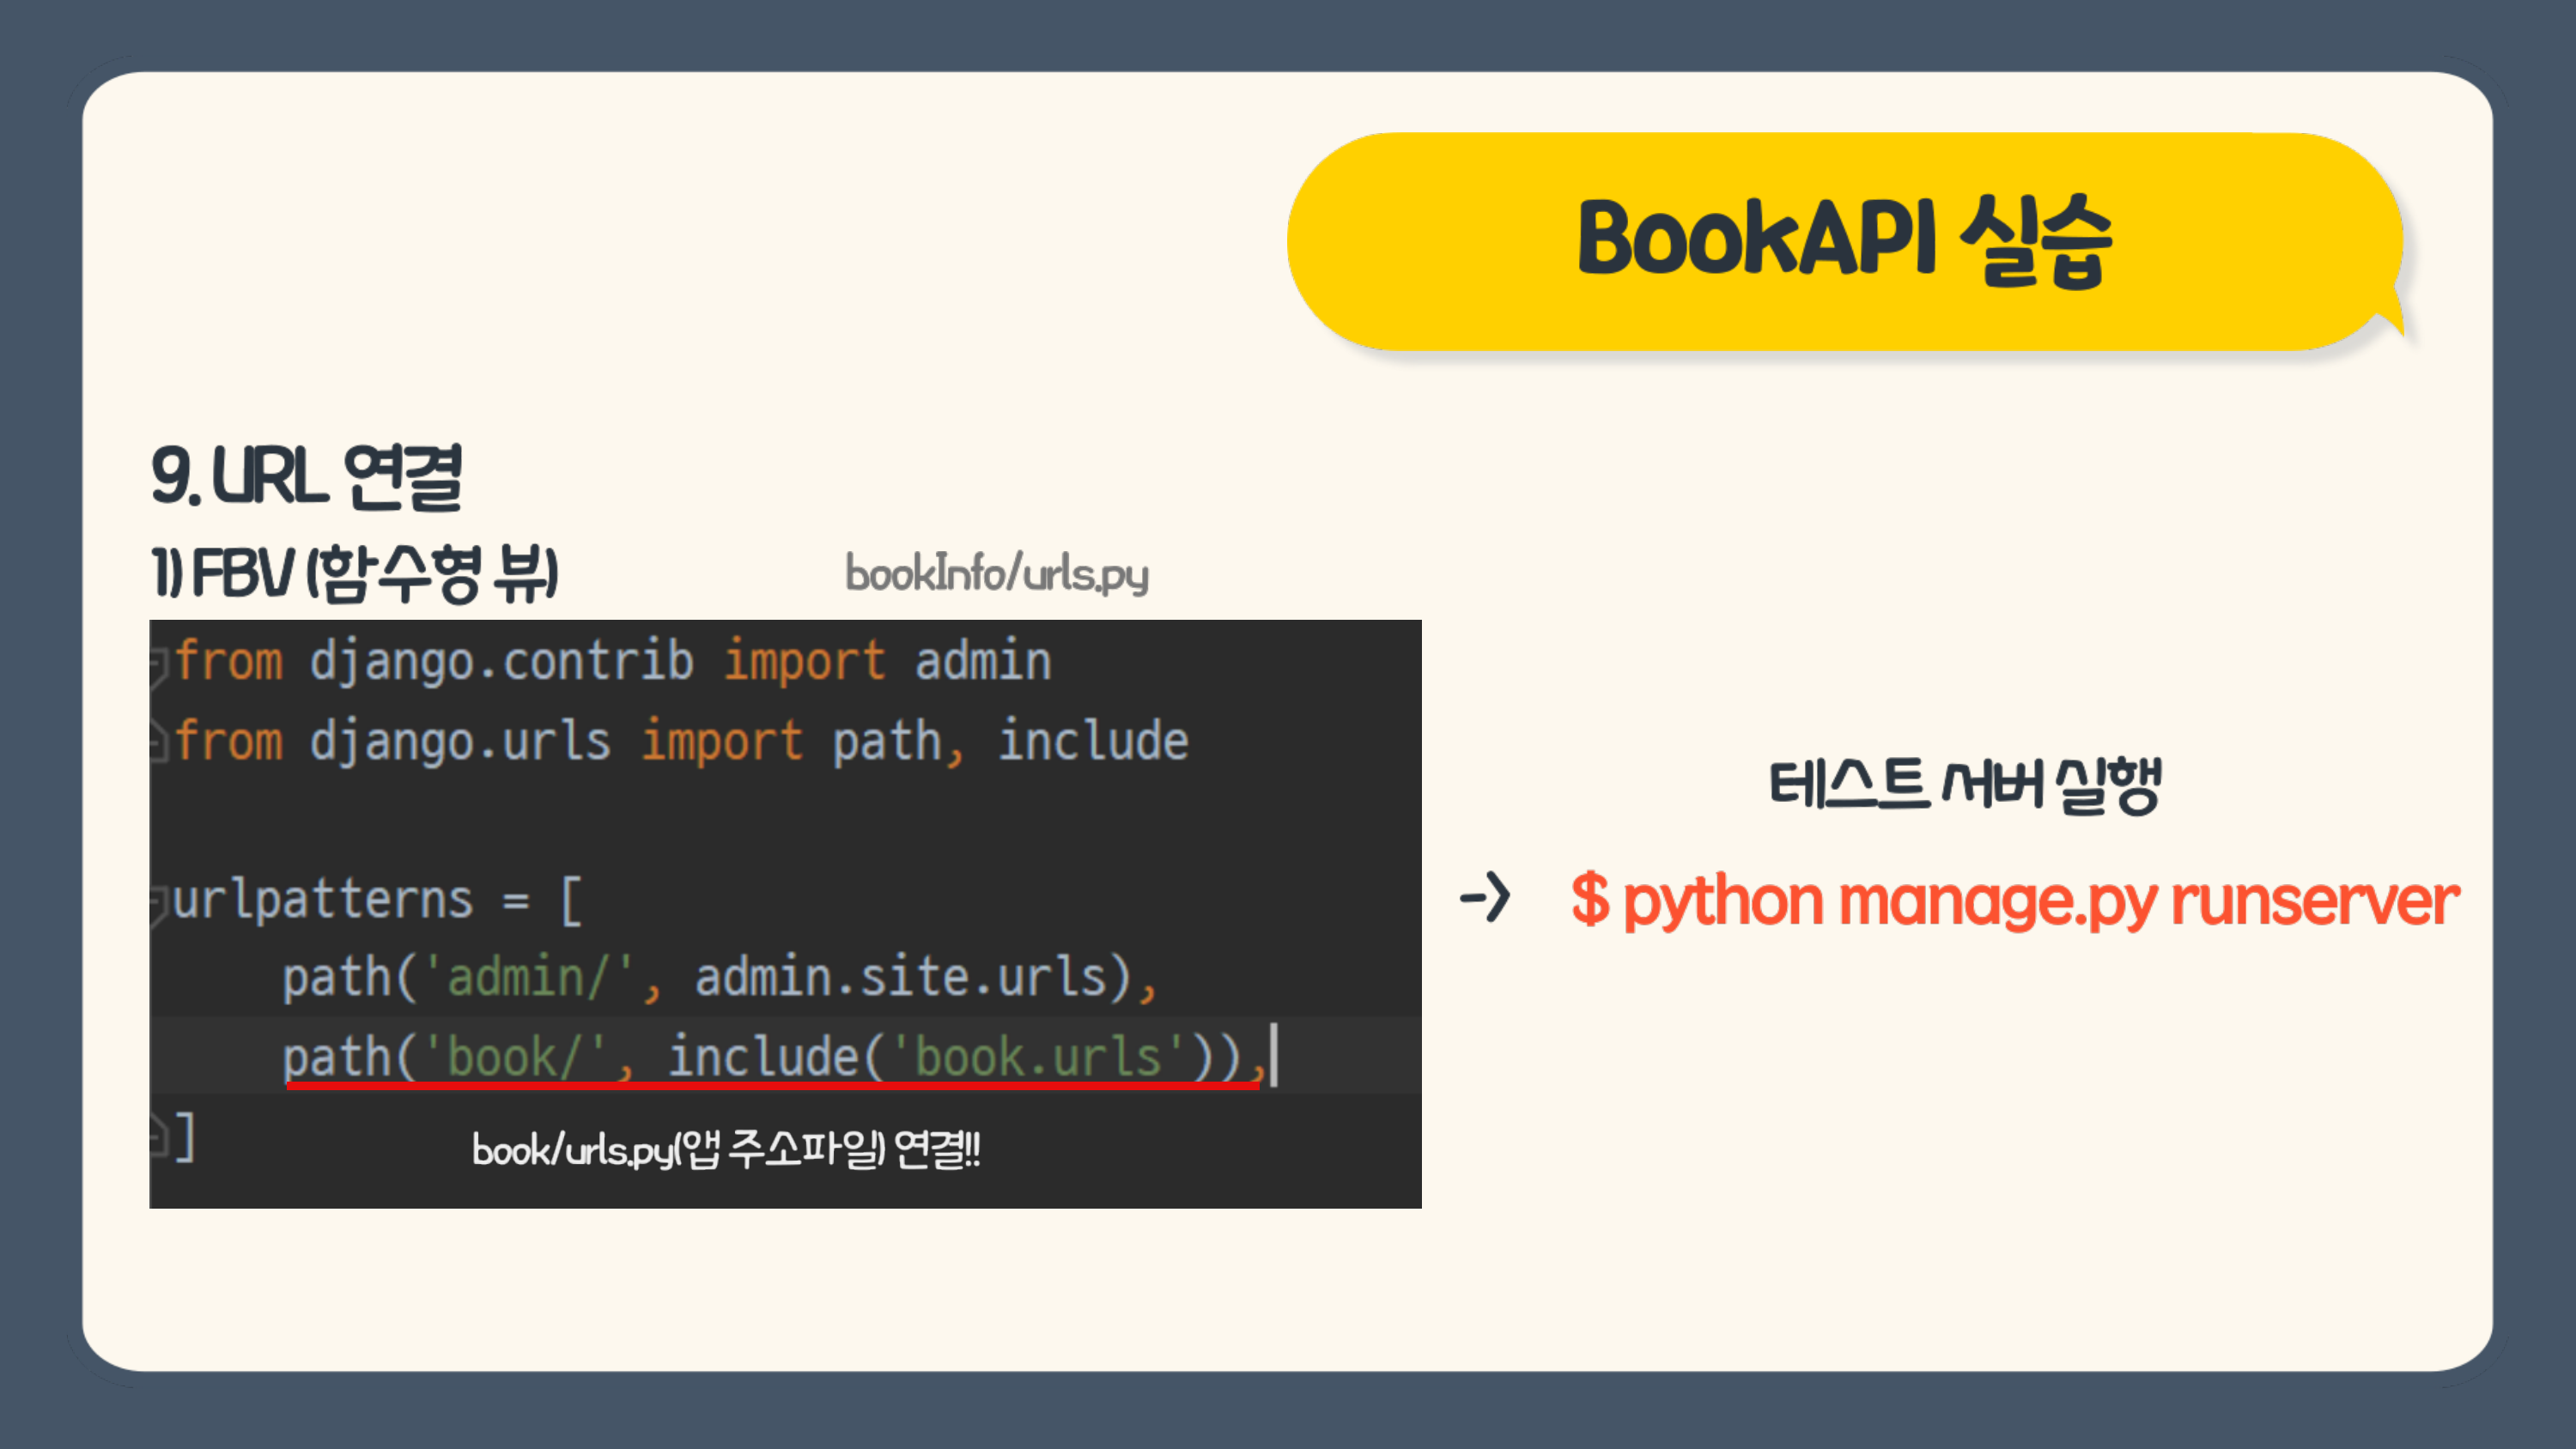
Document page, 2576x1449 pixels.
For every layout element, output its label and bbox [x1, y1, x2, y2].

picture [1449, 846, 1544, 953]
picture [922, 155, 2163, 340]
picture [744, 37, 2576, 474]
picture [465, 1110, 1005, 1191]
text_box [149, 619, 1423, 1210]
text_box [287, 1082, 1261, 1090]
text_box [66, 54, 2510, 1389]
picture [140, 412, 592, 636]
text_box [1287, 131, 2404, 351]
picture [1562, 731, 2493, 963]
picture [837, 529, 1176, 619]
